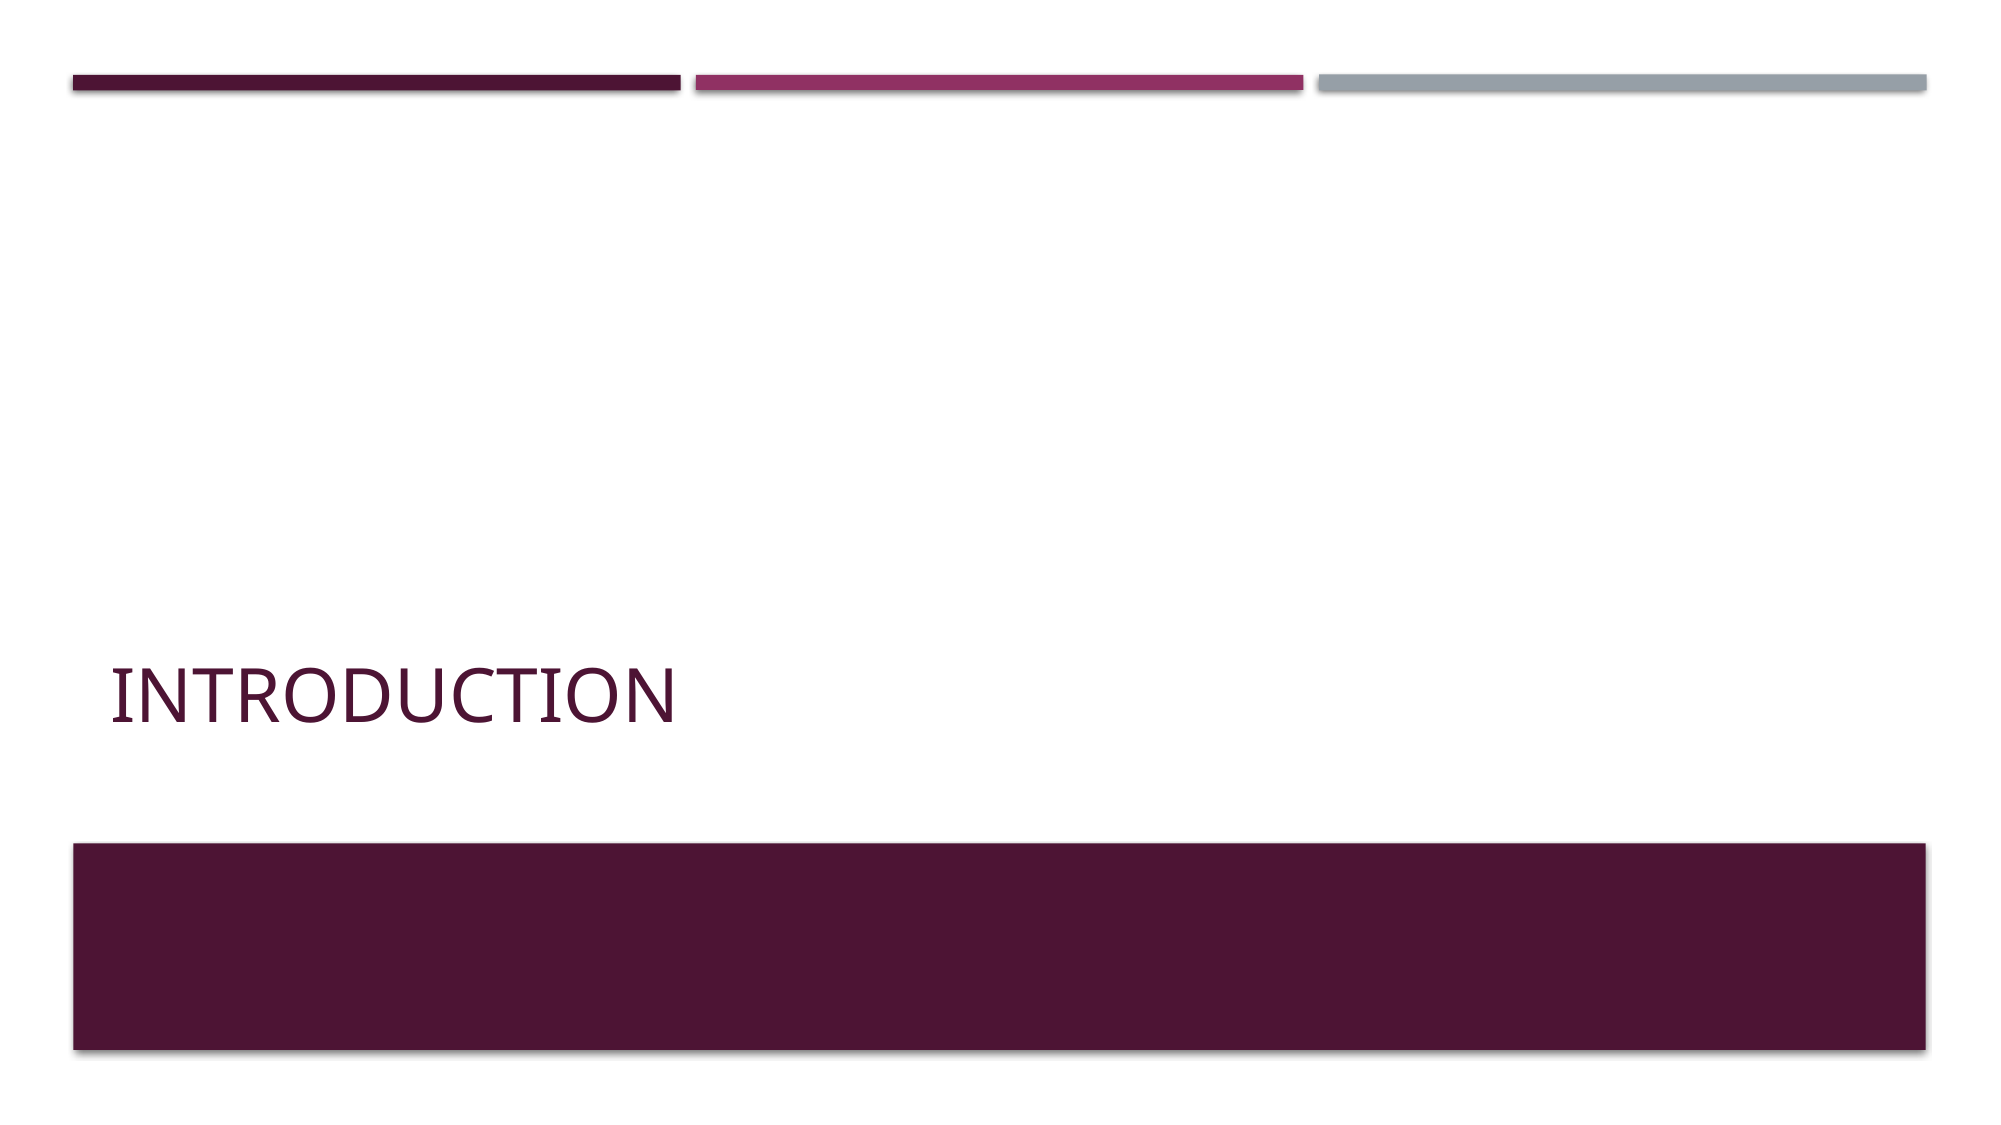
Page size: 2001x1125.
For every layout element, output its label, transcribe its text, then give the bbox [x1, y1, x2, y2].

title Introduction [95, 499, 1905, 745]
